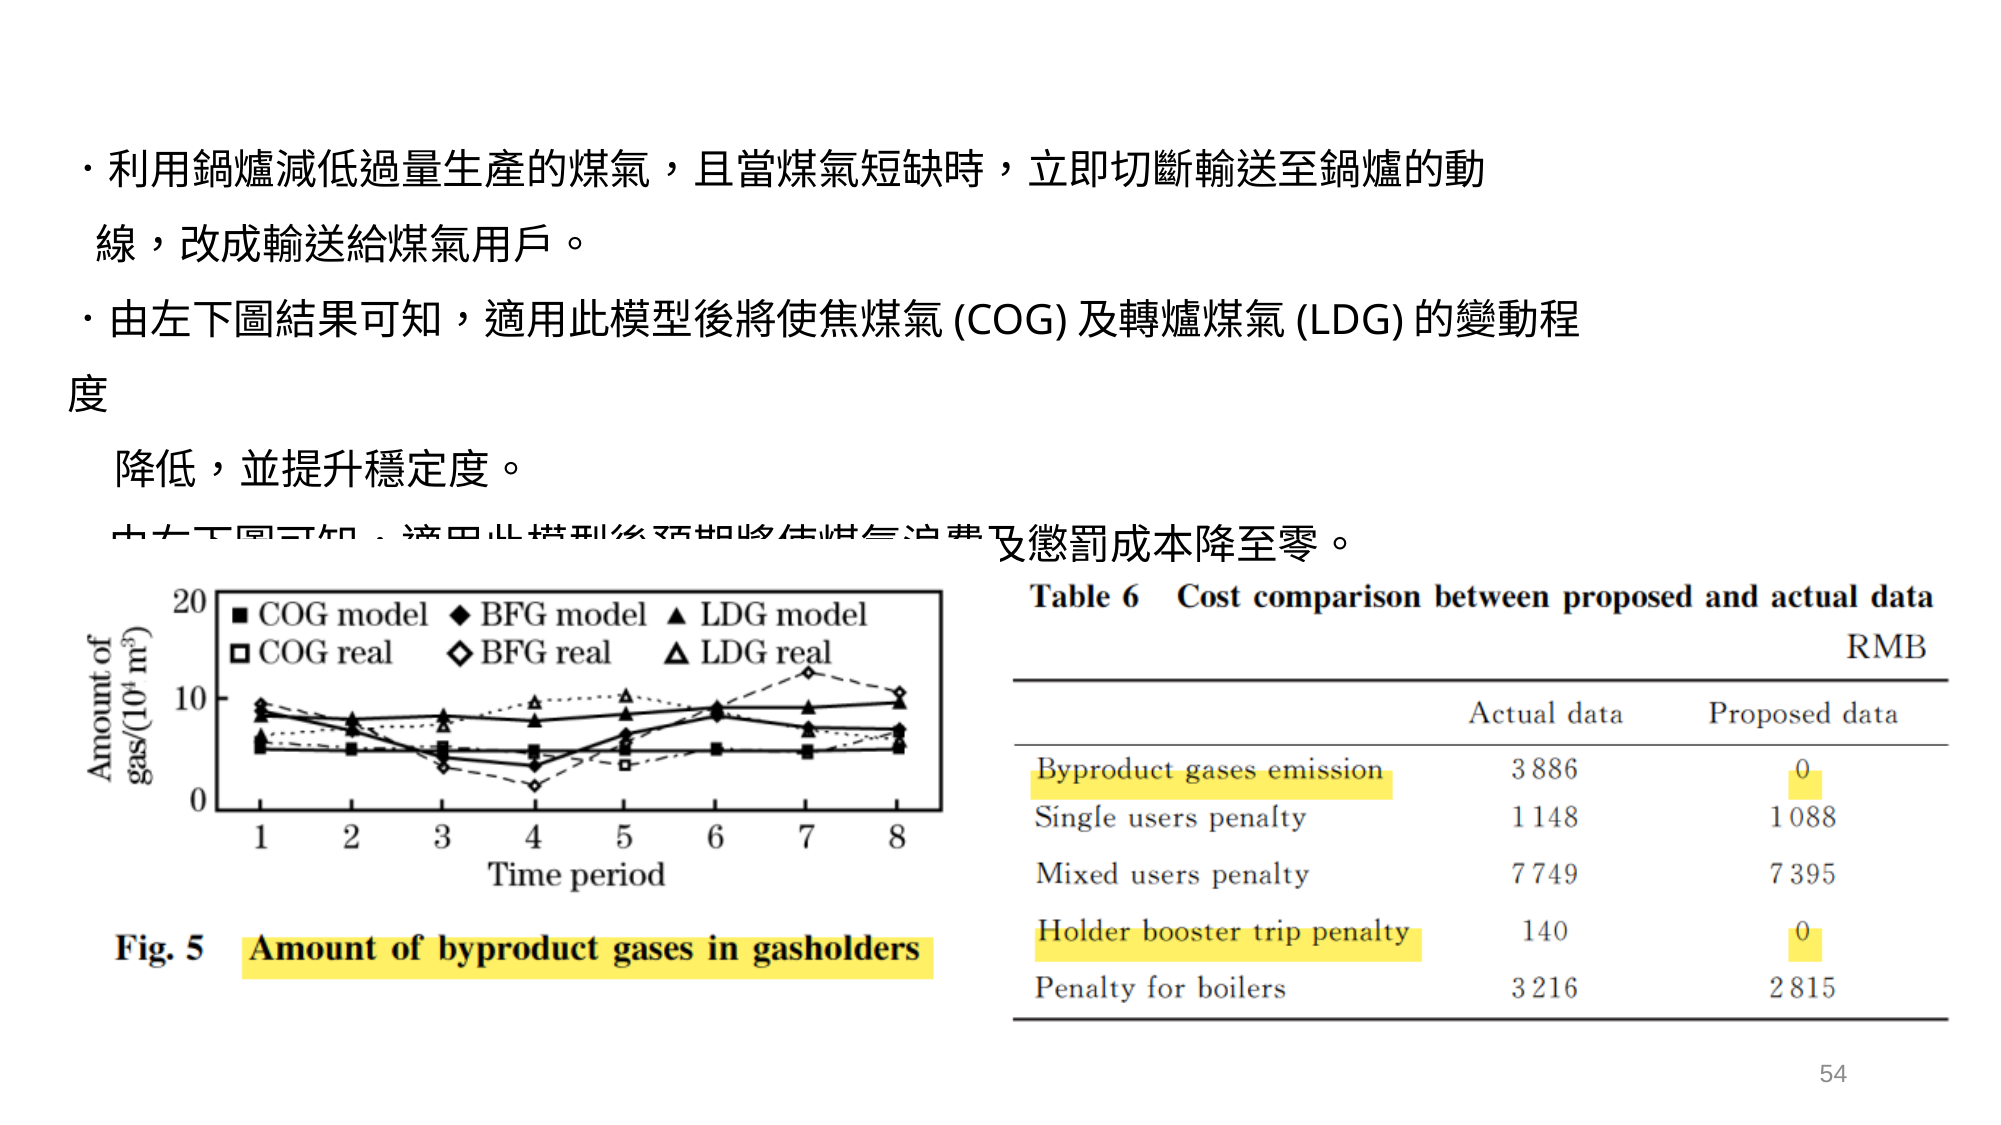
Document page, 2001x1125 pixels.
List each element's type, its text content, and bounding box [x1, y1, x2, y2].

picture [52, 539, 1980, 1038]
slide_number 54 [1412, 1042, 1863, 1103]
text_box ．利用鍋爐減低過量生產的煤氣，且當煤氣短缺時，立即切斷輸送至鍋爐的動 線，改成輸送給煤氣用戶。 ．由左下圖結果可知，適用此模型後將使焦煤氣(COG)及轉爐煤氣(LDG)的變動程度 降低，並提升穩定度。 ．由右下圖可知，適用此模型後預期將使煤氣浪費及懲罰成本降至零。 [52, 110, 1636, 562]
